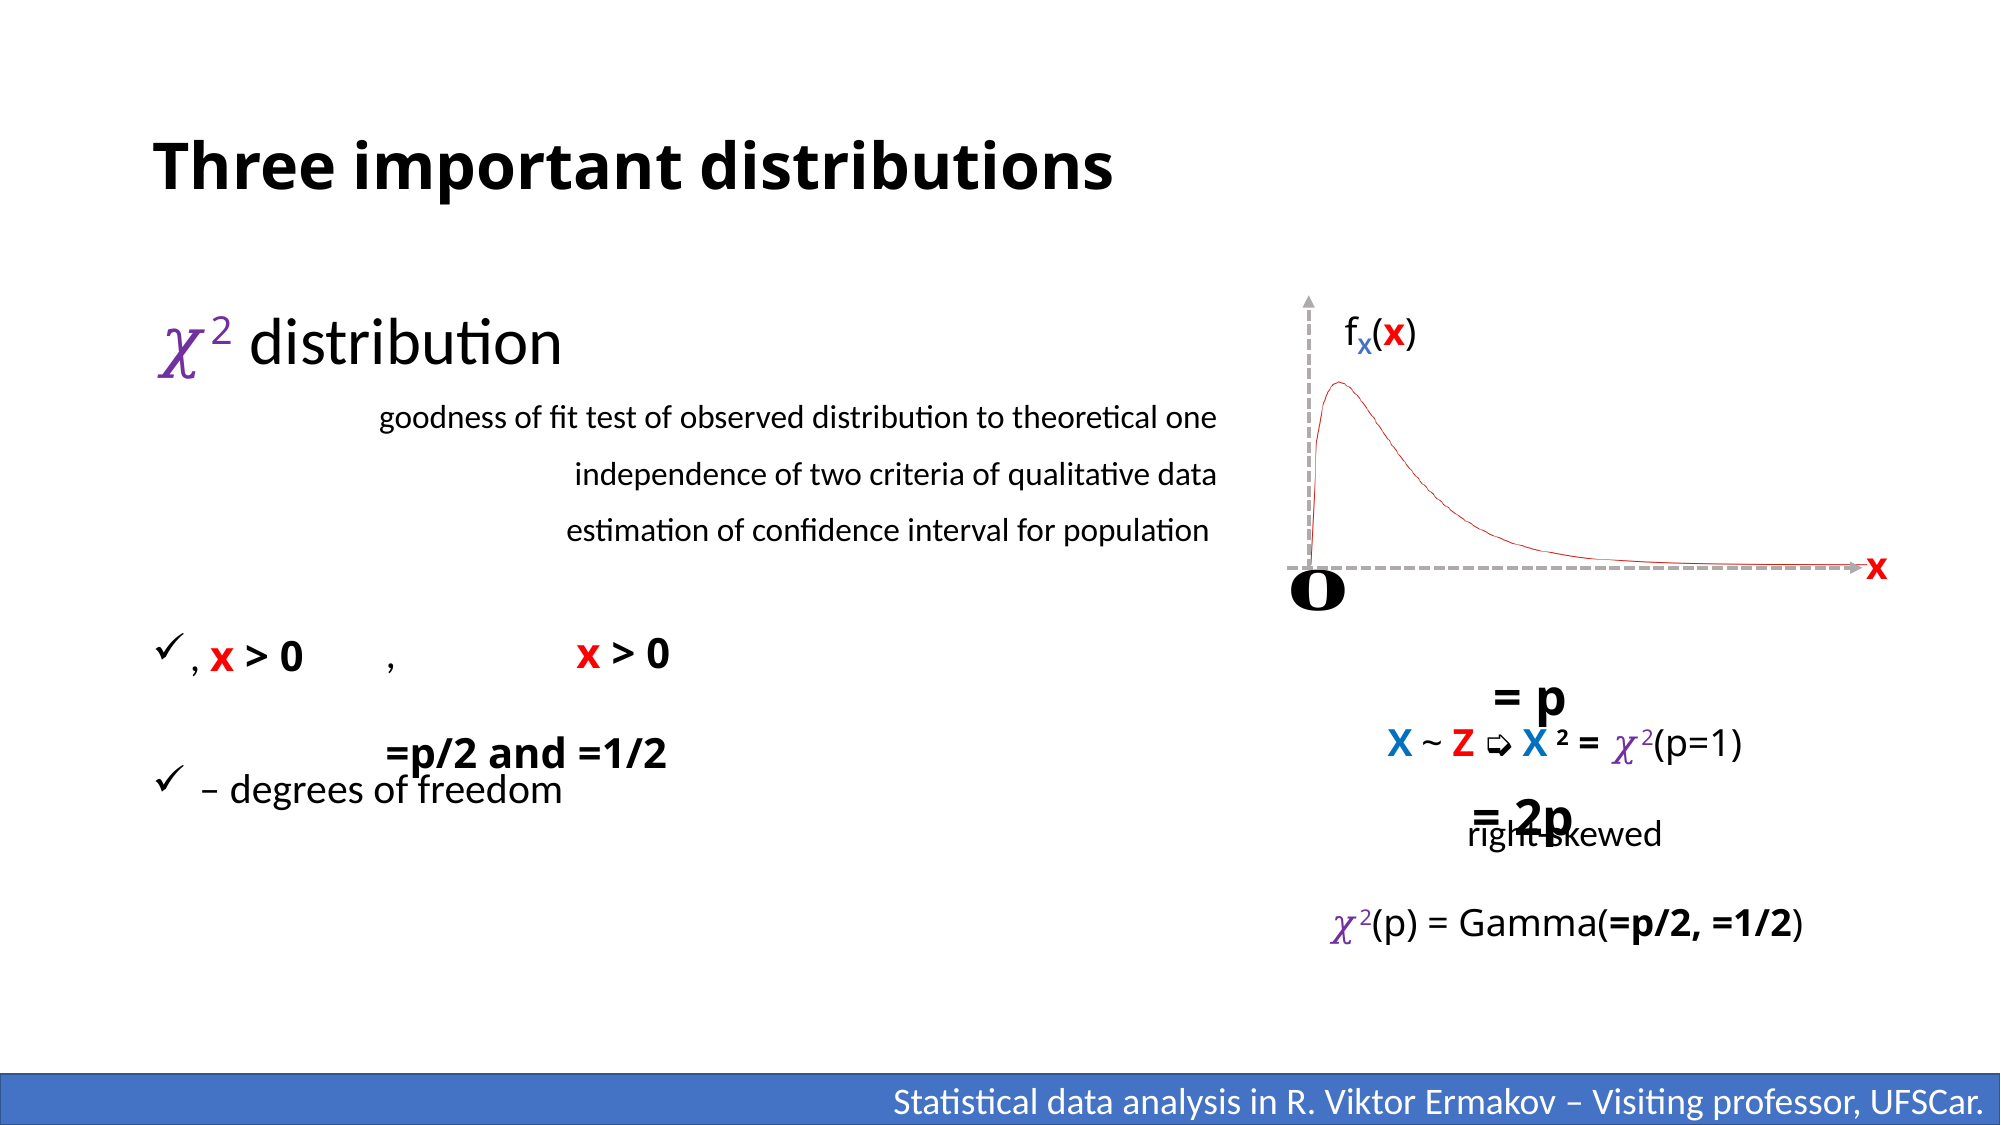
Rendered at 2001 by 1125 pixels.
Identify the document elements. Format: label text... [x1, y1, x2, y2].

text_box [1287, 295, 1905, 624]
title Three important distributions [137, 59, 1863, 278]
text_box Statistical data analysis in R. Viktor Ermakov – Visiting professor, UFSCar. [0, 1073, 2000, 1125]
